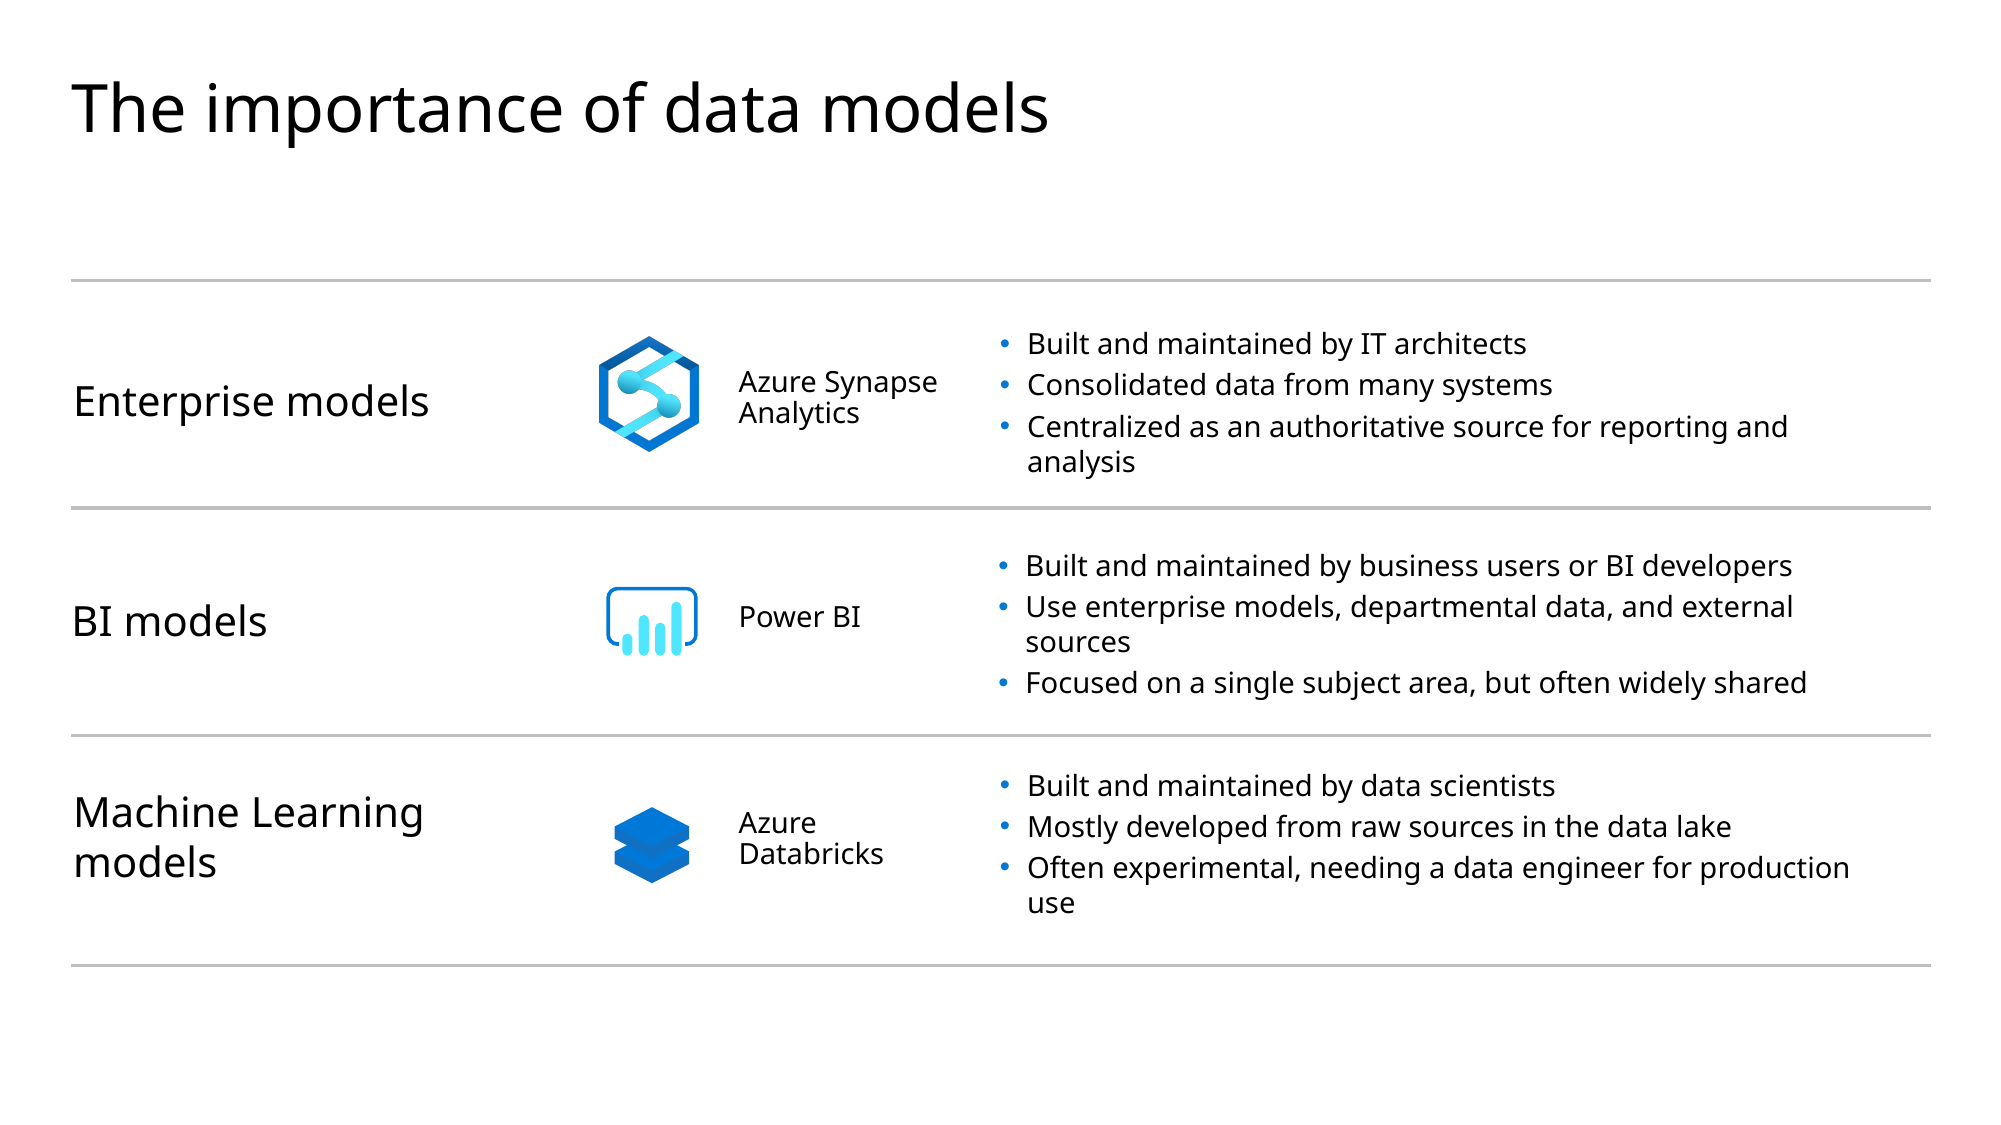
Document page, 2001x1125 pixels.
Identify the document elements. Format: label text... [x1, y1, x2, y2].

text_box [72, 752, 1903, 934]
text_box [72, 311, 1903, 492]
title The importance of data models [71, 75, 1879, 166]
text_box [71, 533, 1904, 714]
